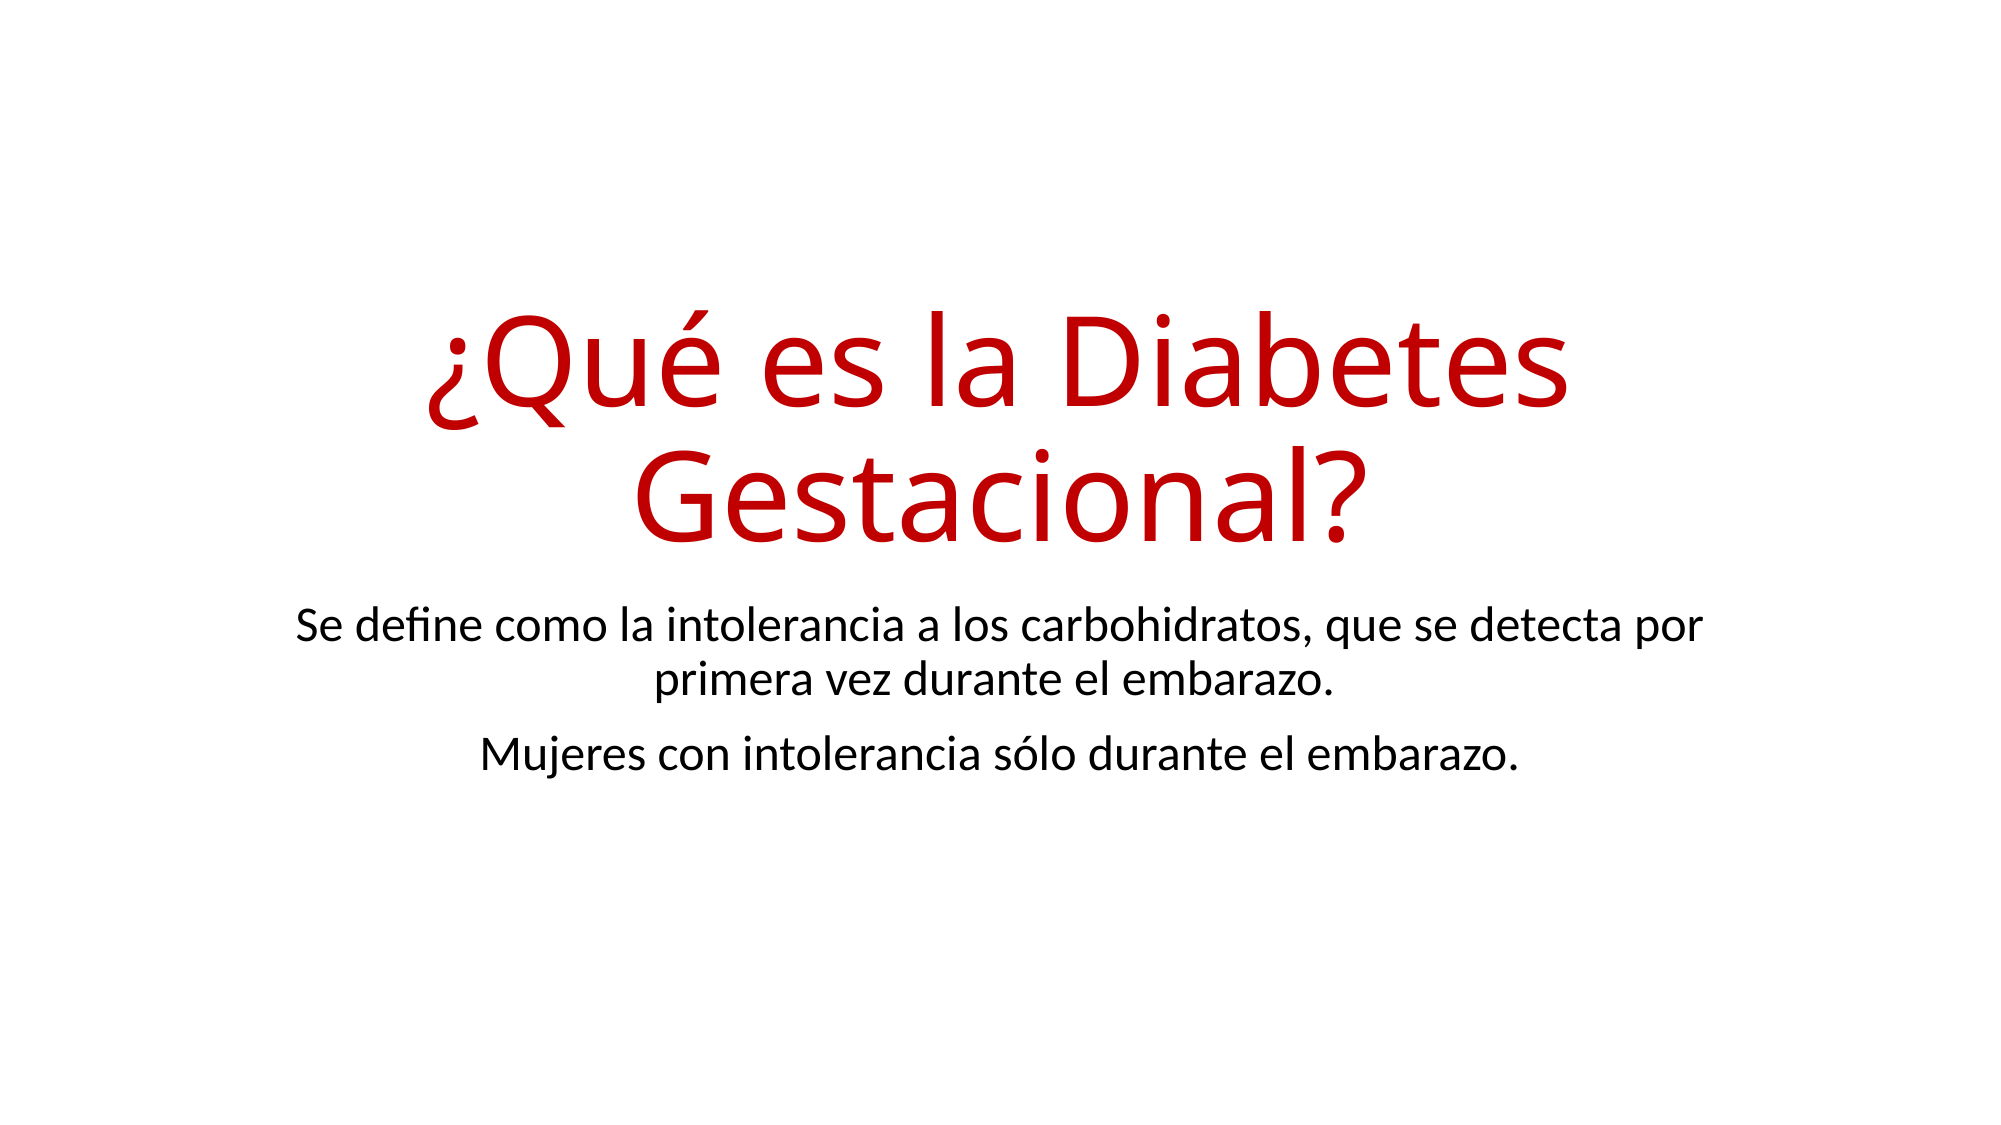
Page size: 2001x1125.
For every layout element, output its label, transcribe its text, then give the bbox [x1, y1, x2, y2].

subtitle Se define como la intolerancia a los carbohidratos, que se detecta por primera vez durante el embarazo. Mujeres con intolerancia sólo durante el embarazo. [249, 590, 1750, 863]
title ¿Qué es la Diabetes Gestacional? [249, 184, 1750, 576]
